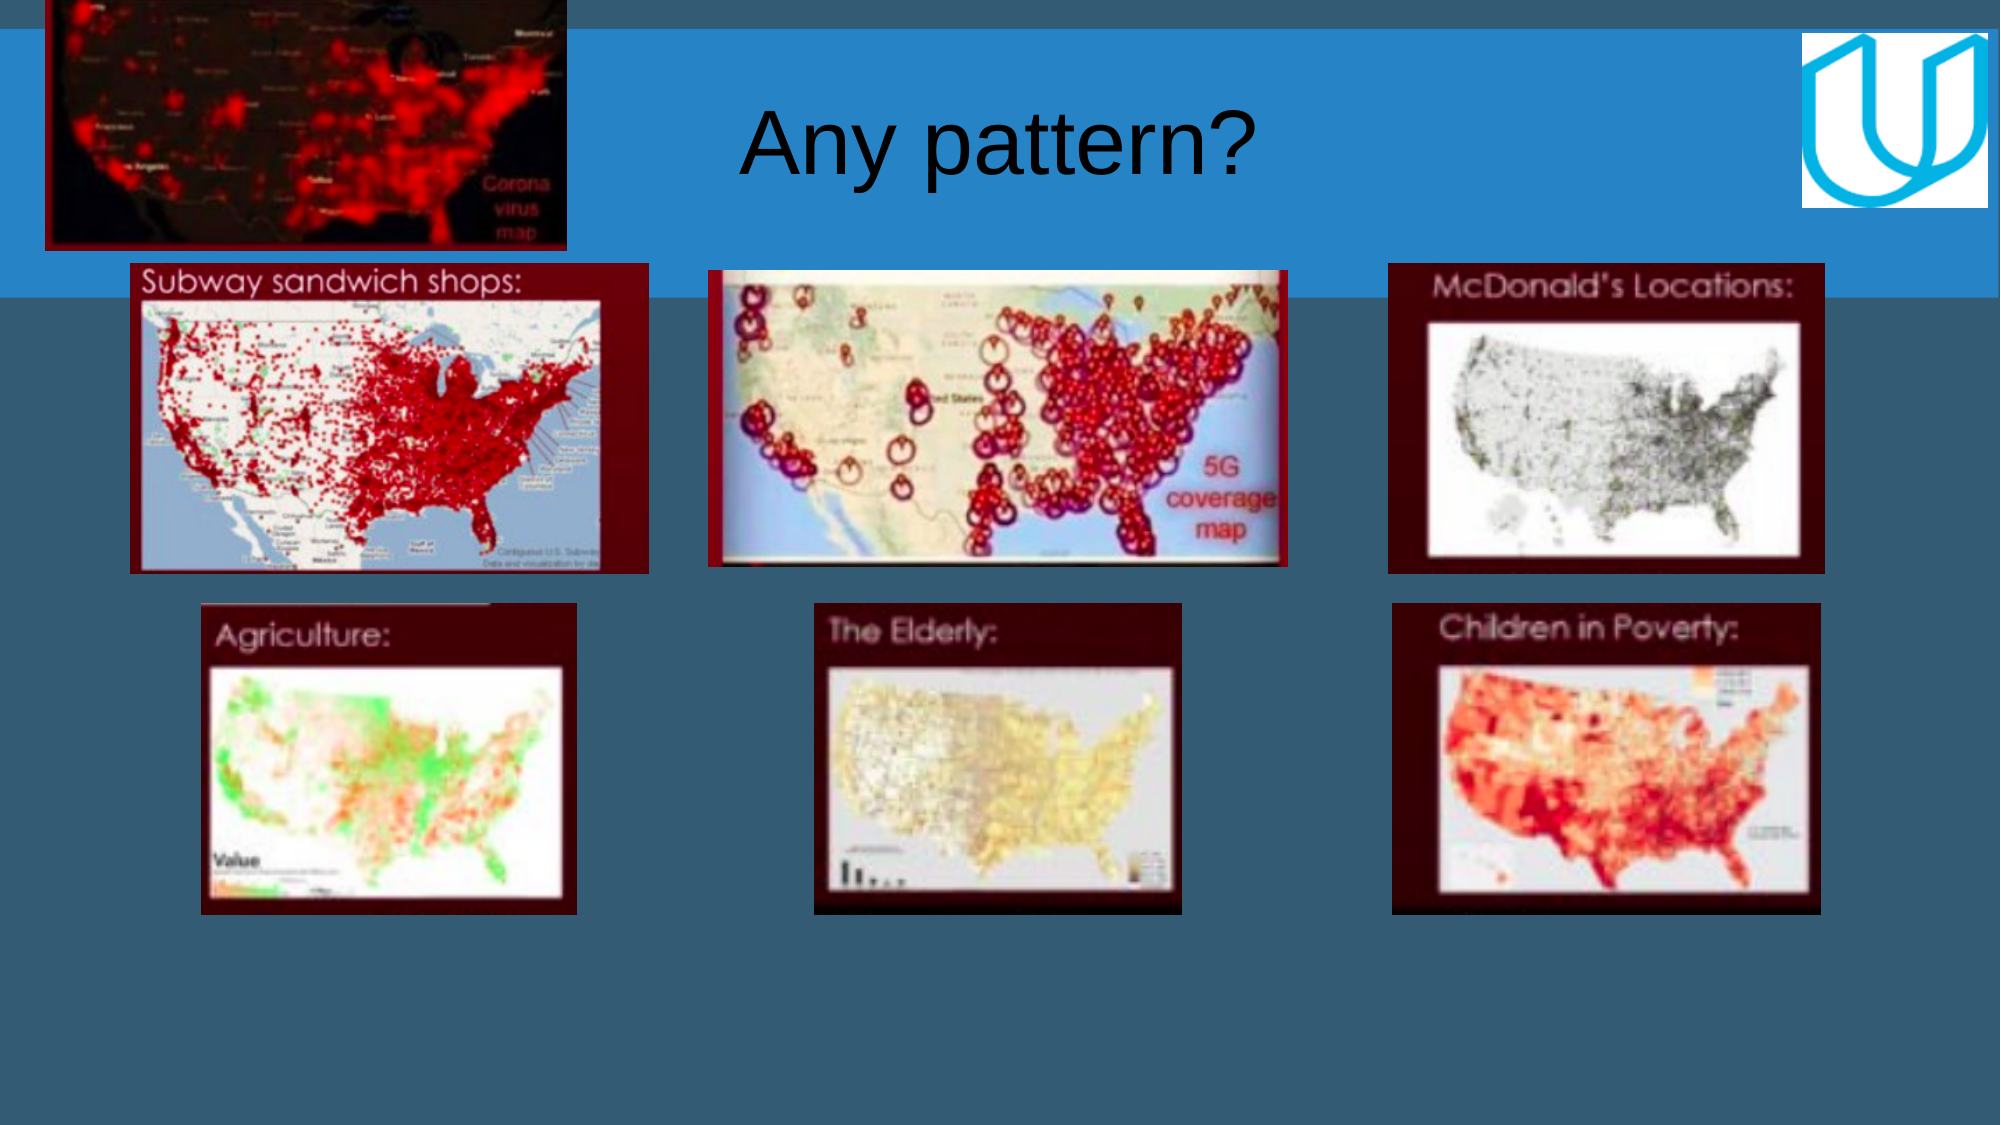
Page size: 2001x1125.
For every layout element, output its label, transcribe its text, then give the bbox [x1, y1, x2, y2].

picture [1932, 48, 1973, 166]
picture [201, 603, 578, 915]
picture [44, 0, 567, 252]
picture [1802, 33, 1988, 166]
picture [130, 262, 649, 574]
picture [1900, 124, 1988, 208]
picture [708, 269, 1288, 567]
picture [1388, 262, 1825, 574]
picture [1900, 174, 1911, 188]
text_box Any pattern? [571, 44, 1900, 232]
picture [1392, 603, 1821, 915]
picture [814, 603, 1182, 915]
